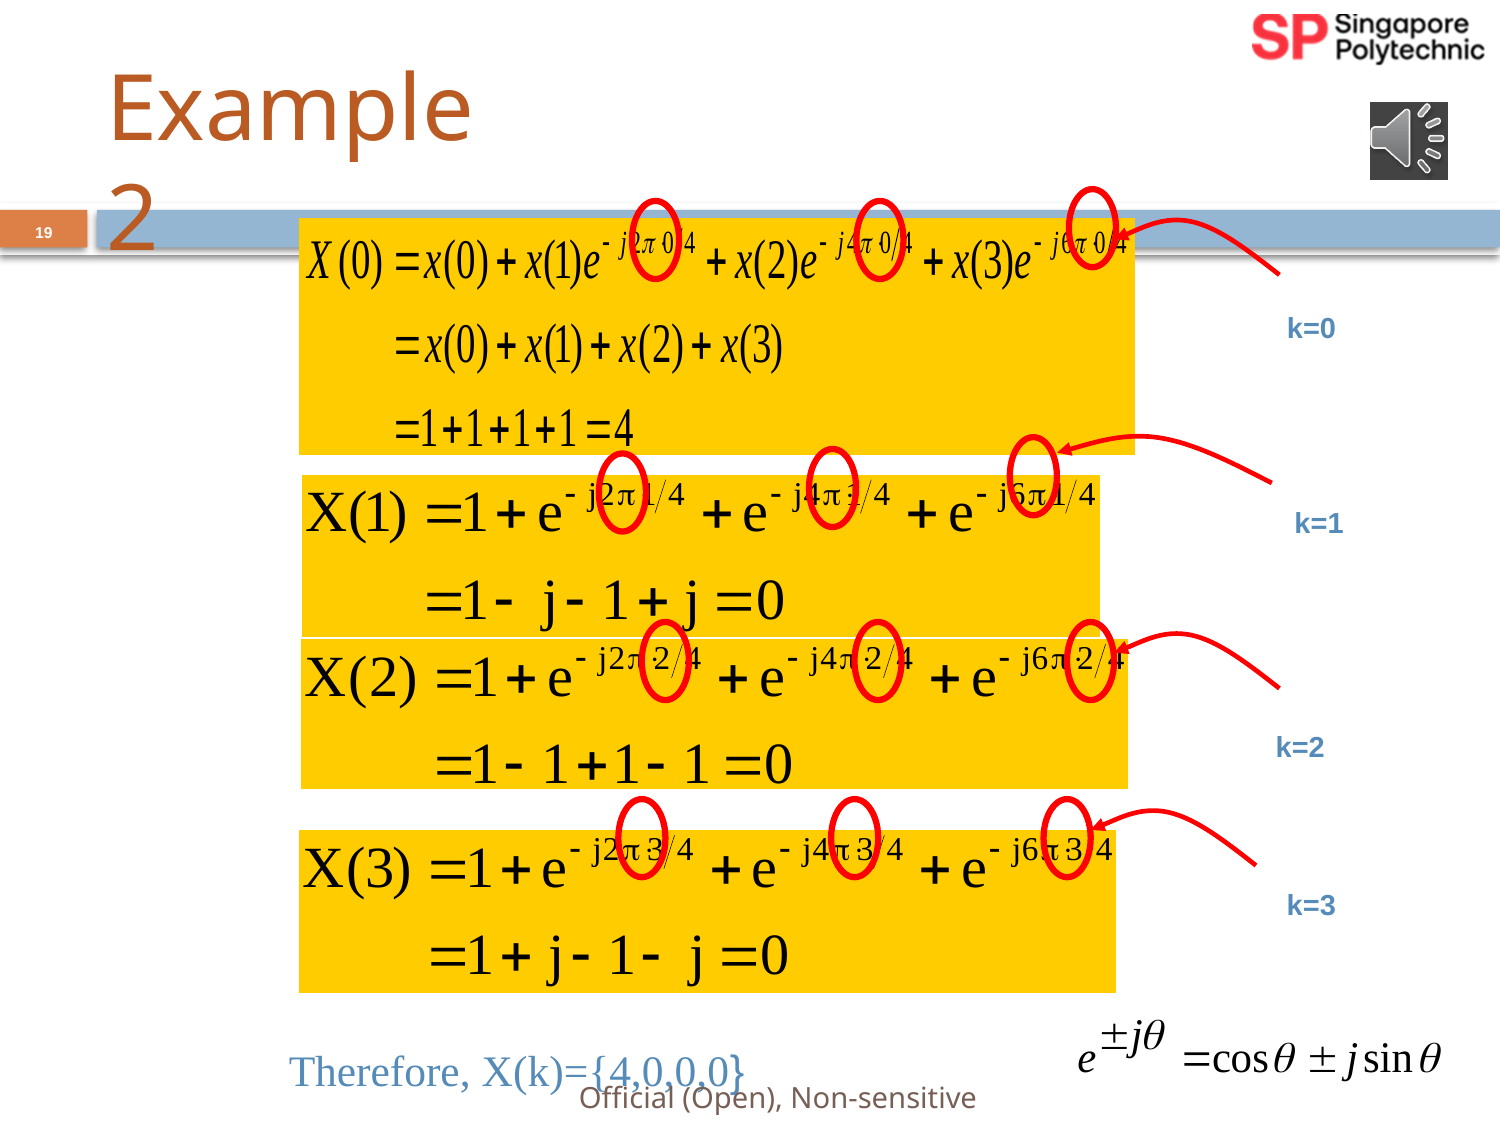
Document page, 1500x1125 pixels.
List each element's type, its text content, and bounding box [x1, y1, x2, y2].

text_box Example 2 [91, 41, 548, 229]
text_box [298, 217, 1136, 456]
text_box [810, 466, 855, 473]
text_box [1137, 436, 1272, 484]
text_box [1072, 1012, 1450, 1092]
text_box Therefore, X(k)={4,0,0,0} [273, 984, 1019, 1103]
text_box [301, 639, 1129, 790]
text_box [619, 800, 665, 828]
text_box [1009, 466, 1057, 473]
text_box [1132, 633, 1280, 689]
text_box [301, 474, 1101, 638]
text_box [1092, 810, 1257, 866]
text_box k=2 [1260, 688, 1403, 772]
text_box [1044, 800, 1090, 828]
text_box [831, 800, 878, 828]
text_box k=0 [1272, 268, 1414, 352]
picture [1252, 13, 1486, 68]
text_box k=1 [1279, 463, 1422, 547]
text_box k=3 [1271, 845, 1414, 929]
text_box [1140, 219, 1280, 275]
picture [1368, 100, 1450, 181]
text_box [1070, 189, 1115, 216]
text_box [861, 200, 899, 216]
footer Official (Open), Non-sensitive [102, 1066, 992, 1125]
text_box [601, 466, 643, 473]
text_box [636, 200, 675, 216]
slide_number 19 [0, 208, 88, 249]
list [299, 829, 1117, 993]
